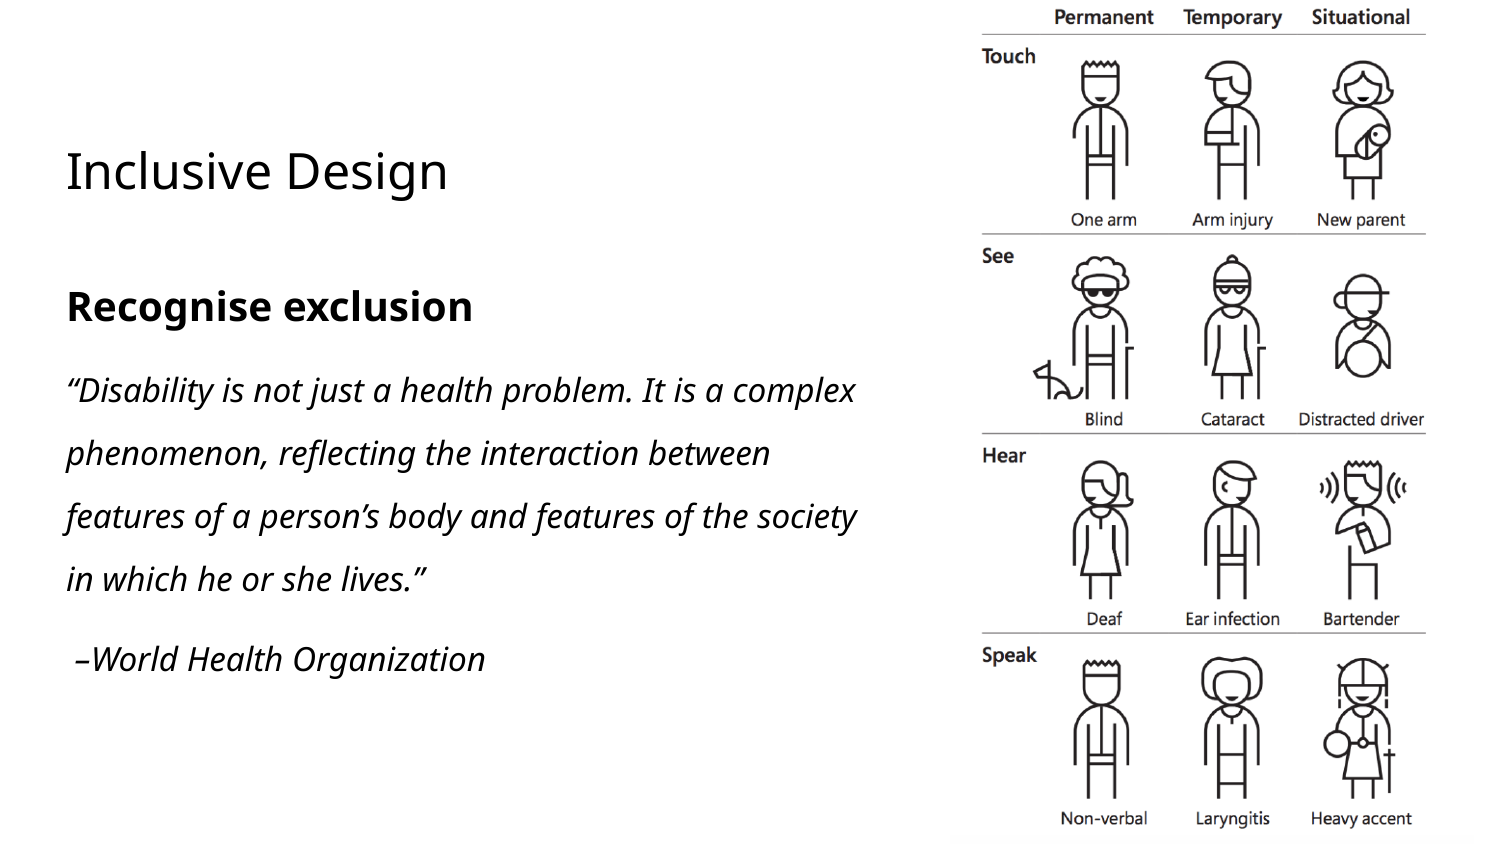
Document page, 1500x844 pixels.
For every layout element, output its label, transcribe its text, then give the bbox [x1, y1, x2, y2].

title Inclusive Design [51, 91, 893, 216]
list Recognise exclusion “Disability is not just a health problem. It is a complex phenomenon, reflecting the interaction between features of a person’s body and features of the society in which he or she lives.” –World Health Organization [51, 227, 893, 750]
picture [950, 0, 1474, 844]
